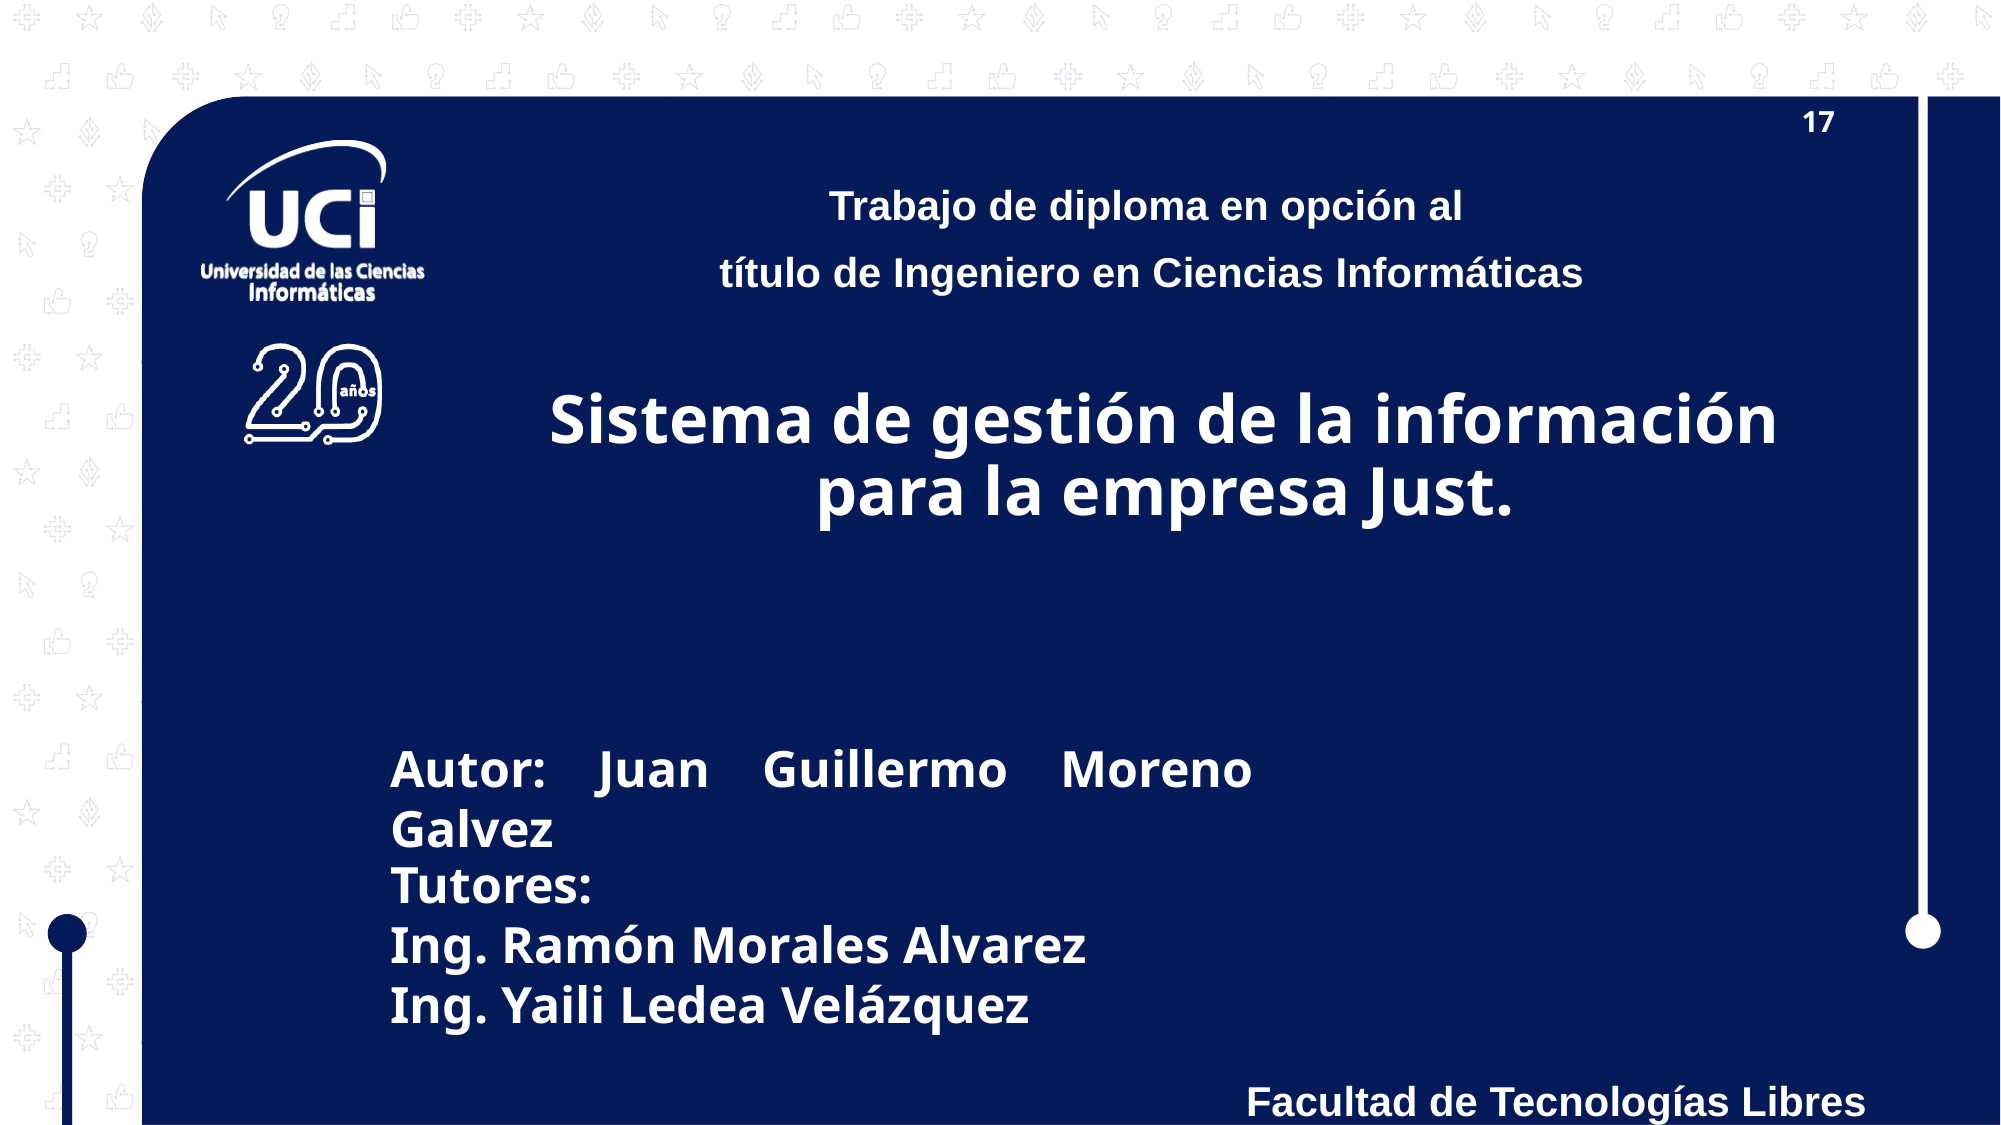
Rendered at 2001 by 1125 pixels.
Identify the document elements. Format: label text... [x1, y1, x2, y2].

text_box Tutores: Ing. Ramón Morales Alvarez Ing. Yaili Ledea Velázquez [375, 846, 1269, 1041]
text_box Trabajo de diploma en opción al título de Ingeniero en Ciencias Informáticas [364, 171, 1939, 304]
text_box Facultad de Tecnologías Libres [1203, 1042, 1909, 1125]
text_box Autor: Juan Guillermo Moreno Galvez [375, 730, 1269, 846]
title Sistema de gestión de la información para la empresa Just. [499, 394, 1831, 537]
picture [0, 0, 2001, 1125]
